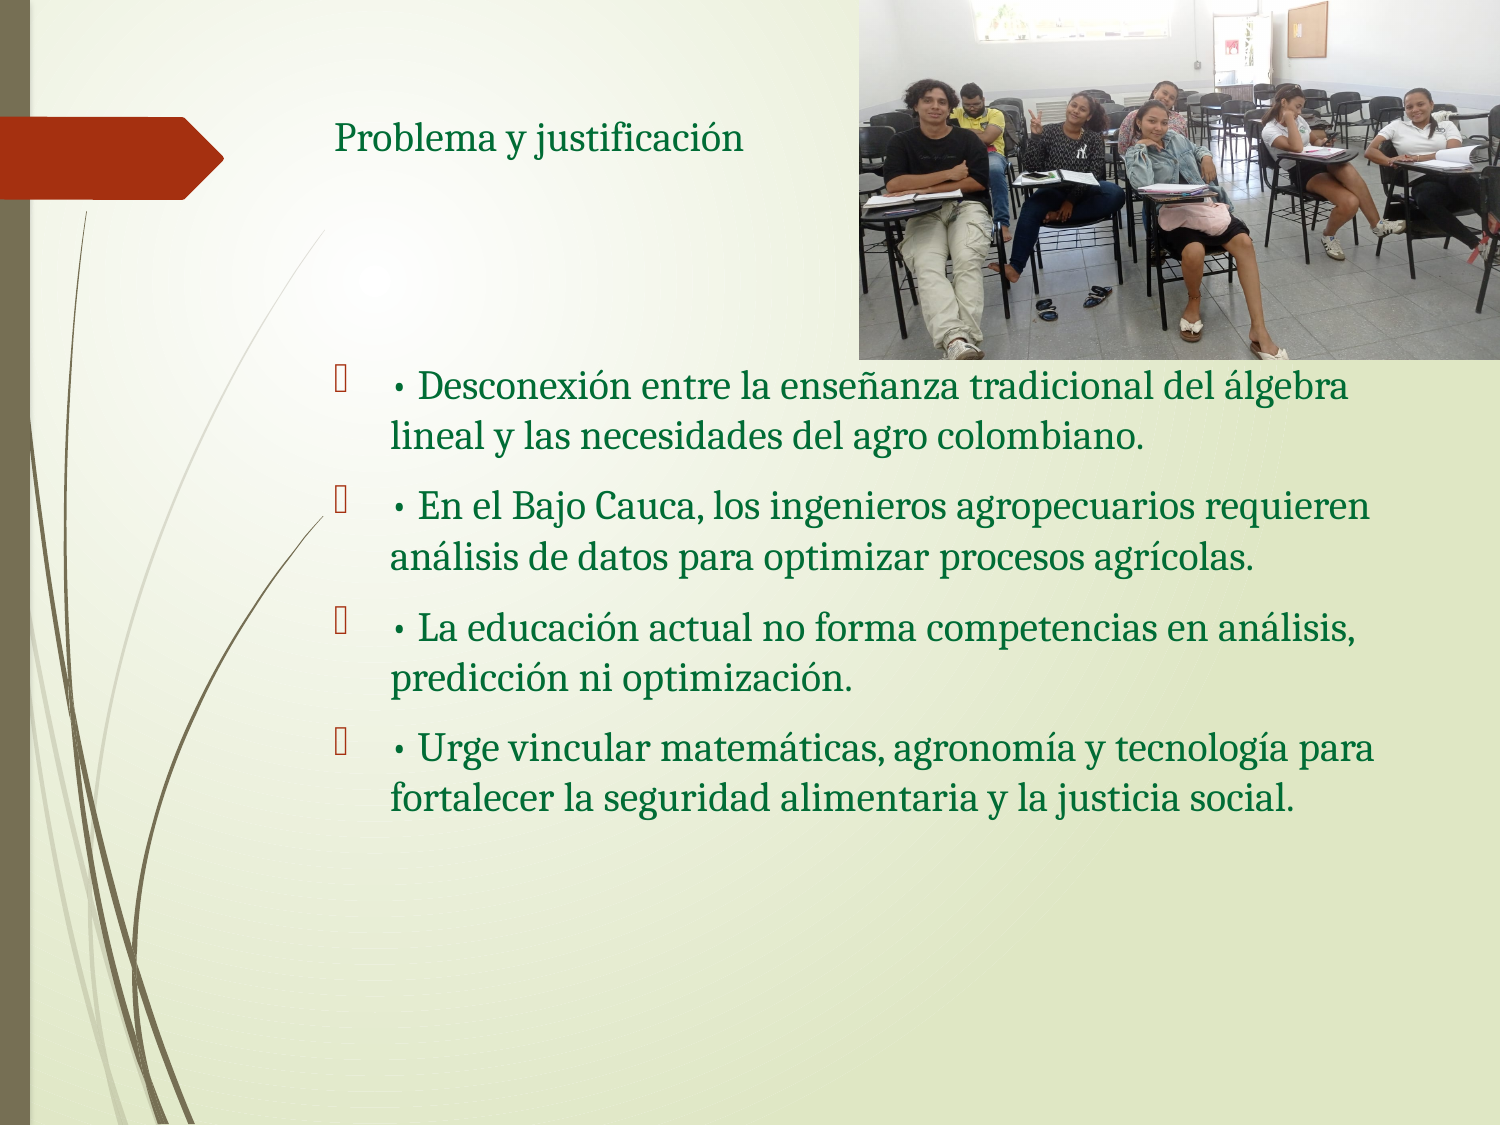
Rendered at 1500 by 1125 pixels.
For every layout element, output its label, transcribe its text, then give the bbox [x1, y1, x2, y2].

list • Desconexión entre la enseñanza tradicional del álgebra lineal y las necesidades del agro colombiano. • En el Bajo Cauca, los ingenieros agropecuarios requieren análisis de datos para optimizar procesos agrícolas. • La educación actual no forma competencias en análisis, predicción ni optimización. • Urge vincular matemáticas, agronomía y tecnología para fortalecer la seguridad alimentaria y la justicia social. [318, 350, 1400, 970]
picture [859, 0, 1500, 361]
title Problema y justificación [319, 102, 854, 313]
